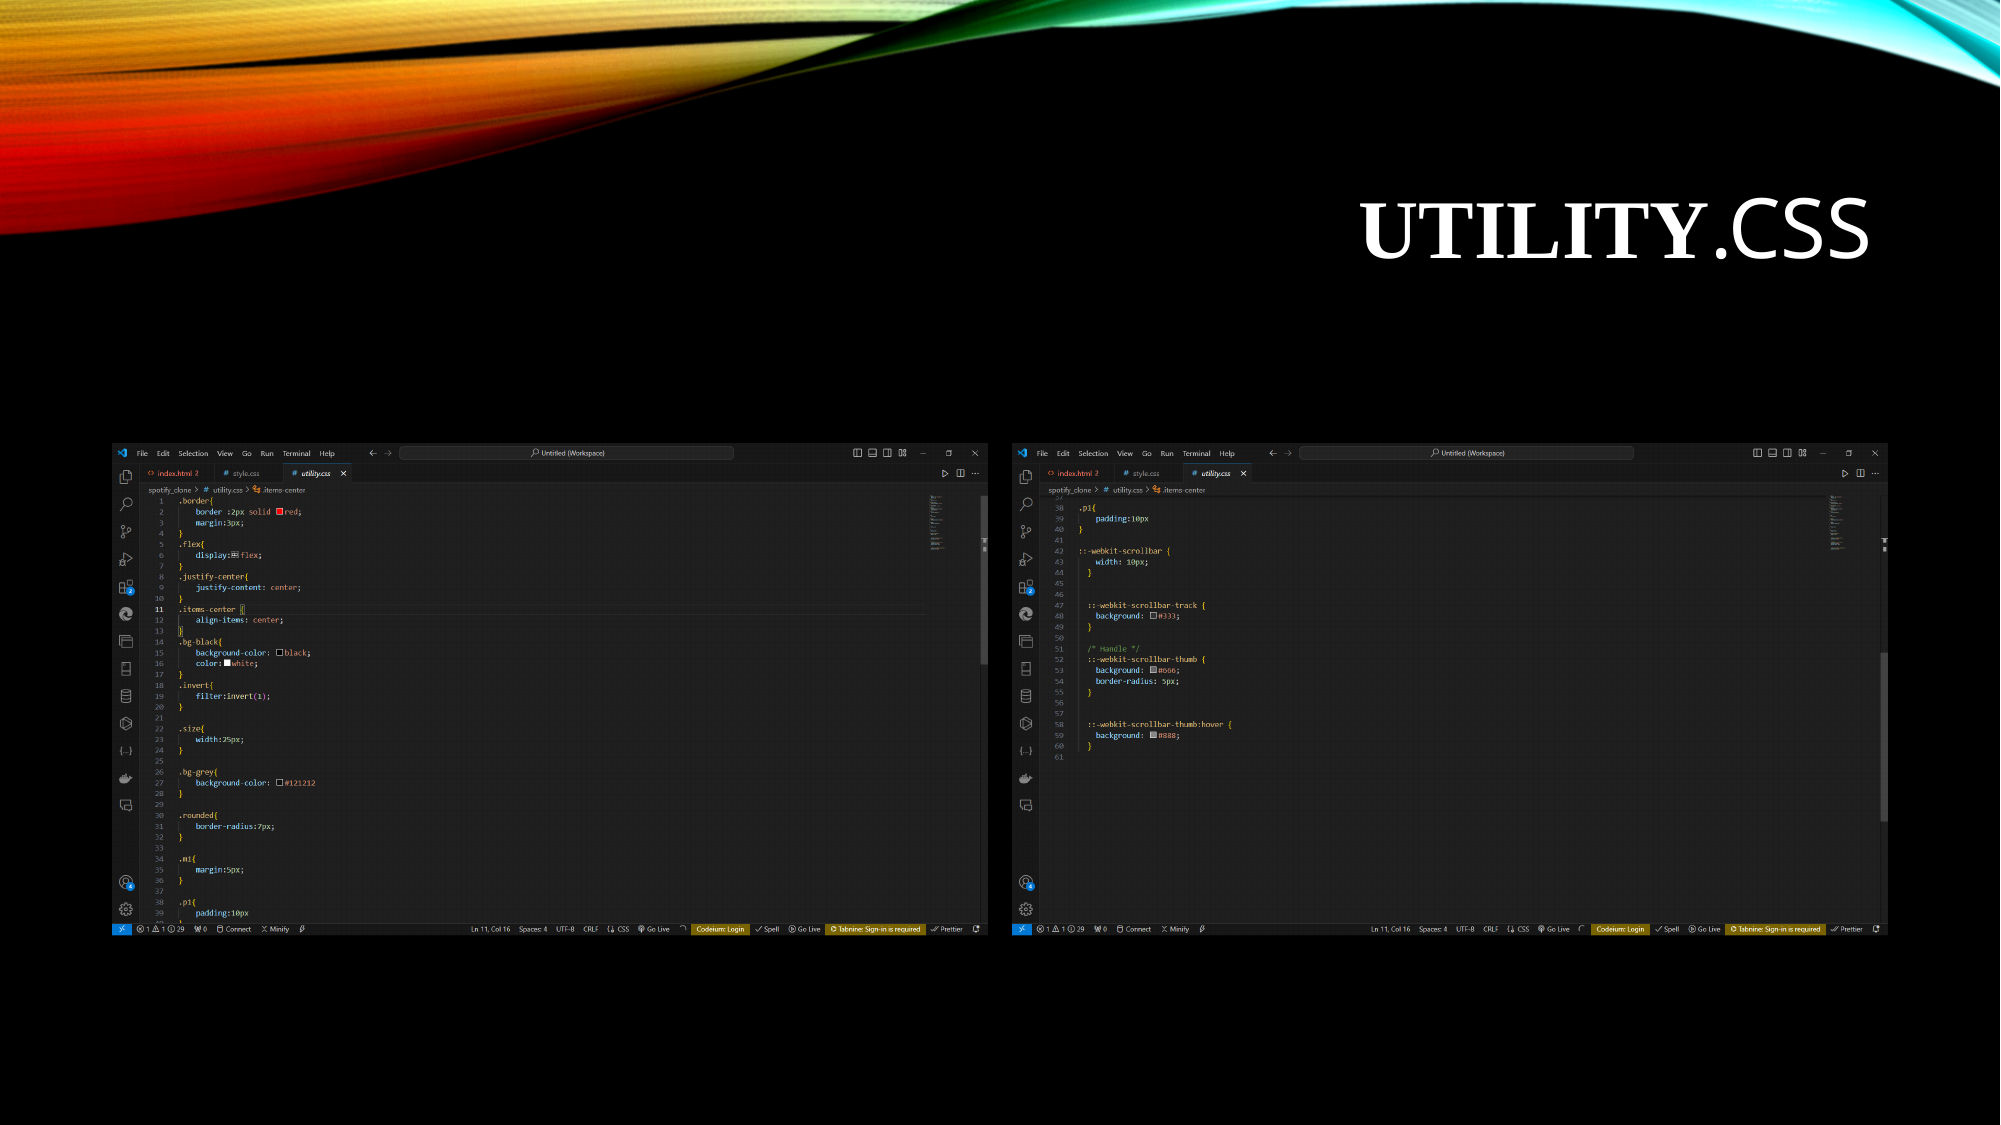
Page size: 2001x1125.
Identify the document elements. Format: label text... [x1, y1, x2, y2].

title Utility.css [474, 125, 1888, 338]
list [112, 443, 988, 937]
picture [0, 0, 2000, 237]
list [1012, 443, 1888, 937]
